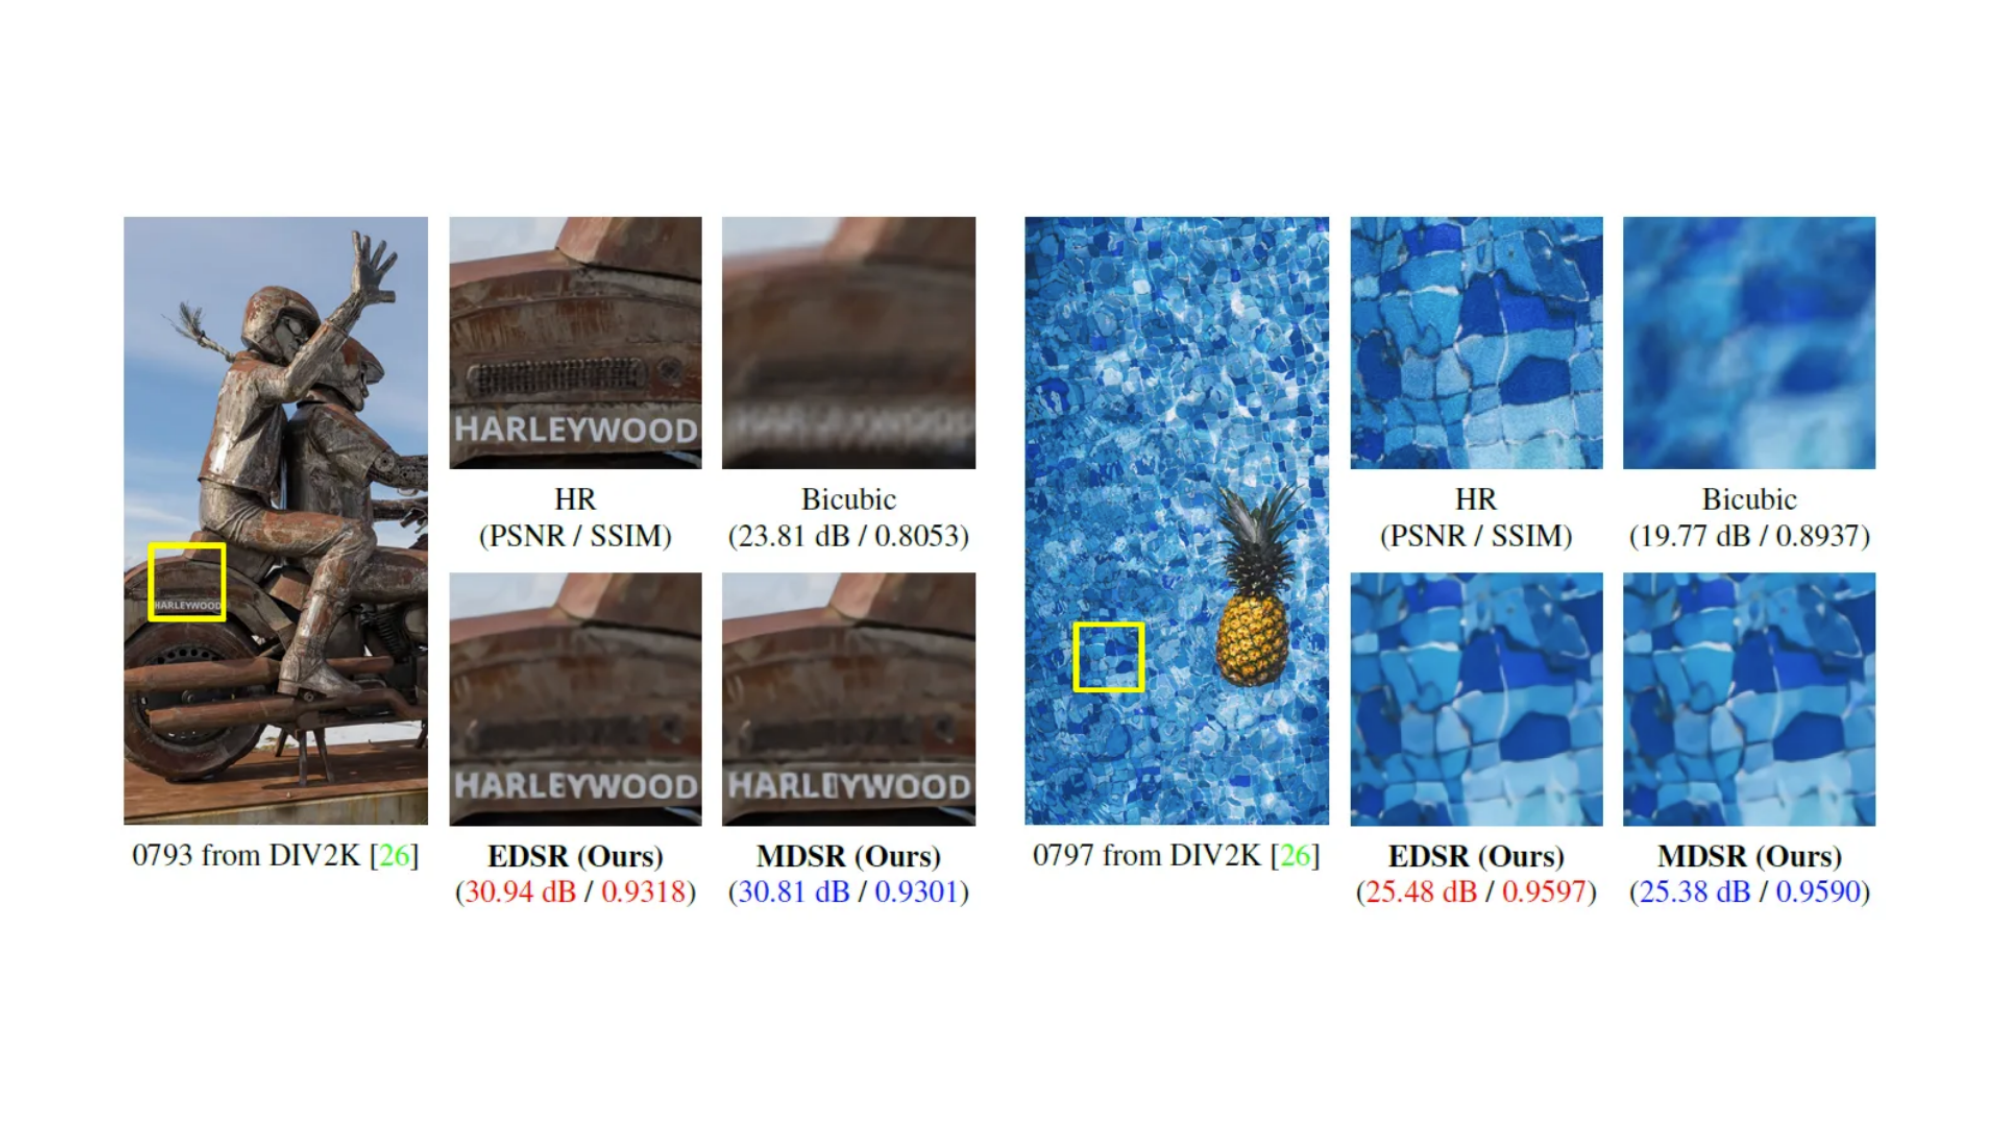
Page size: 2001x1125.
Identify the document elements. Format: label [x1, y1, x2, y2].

picture [110, 196, 1890, 929]
